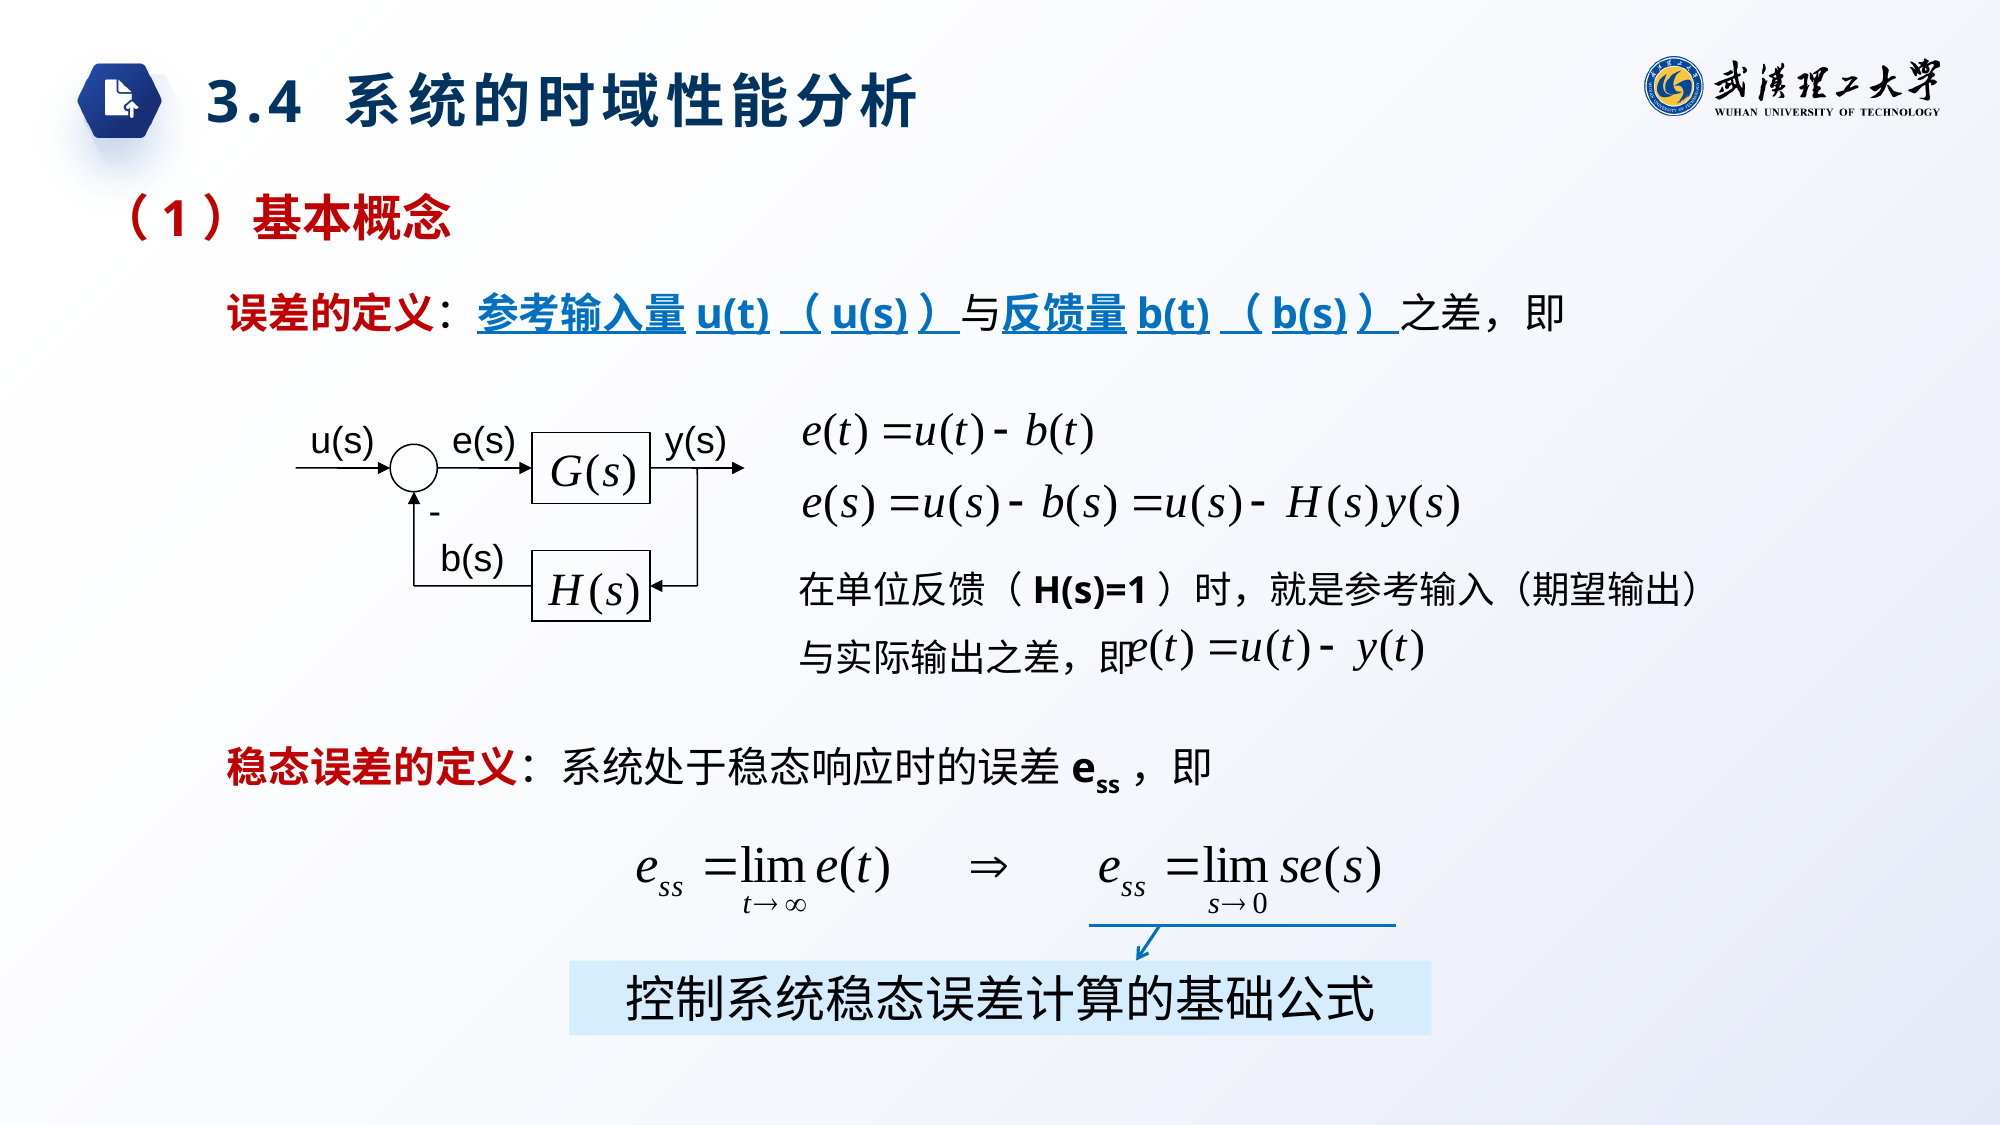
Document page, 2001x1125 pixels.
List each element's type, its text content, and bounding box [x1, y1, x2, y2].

text_box u(s) [295, 408, 414, 469]
text_box 稳态误差的定义：系统处于稳态响应时的误差ess，即 [211, 733, 1405, 806]
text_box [1136, 925, 1160, 961]
list 3.4 系统的时域性能分析 [191, 56, 1624, 143]
text_box [519, 469, 530, 475]
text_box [795, 403, 1103, 466]
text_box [795, 474, 1469, 537]
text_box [628, 830, 1391, 927]
text_box （1）基本概念 [85, 179, 1196, 255]
text_box [544, 550, 651, 622]
text_box 误差的定义：参考输入量u(t)（u(s)）与反馈量b(t)（b(s)）之差，即 [211, 279, 1587, 344]
text_box e(s) [437, 408, 556, 469]
text_box [390, 444, 438, 492]
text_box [540, 562, 648, 625]
text_box [407, 493, 413, 505]
text_box [650, 579, 698, 593]
text_box [732, 469, 743, 475]
text_box 控制系统稳态误差计算的基础公式 [569, 960, 1432, 1036]
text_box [1121, 618, 1433, 681]
text_box 在单位反馈（H(s)=1）时，就是参考输入（期望输出）与实际输出之差，即 [783, 536, 1744, 687]
text_box y(s) [650, 408, 769, 469]
picture [0, 0, 2000, 1125]
text_box [556, 432, 651, 504]
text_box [543, 444, 645, 506]
text_box [531, 587, 540, 622]
text_box b(s) [425, 527, 544, 587]
text_box - [413, 479, 533, 540]
text_box [531, 469, 543, 504]
text_box [377, 469, 389, 475]
